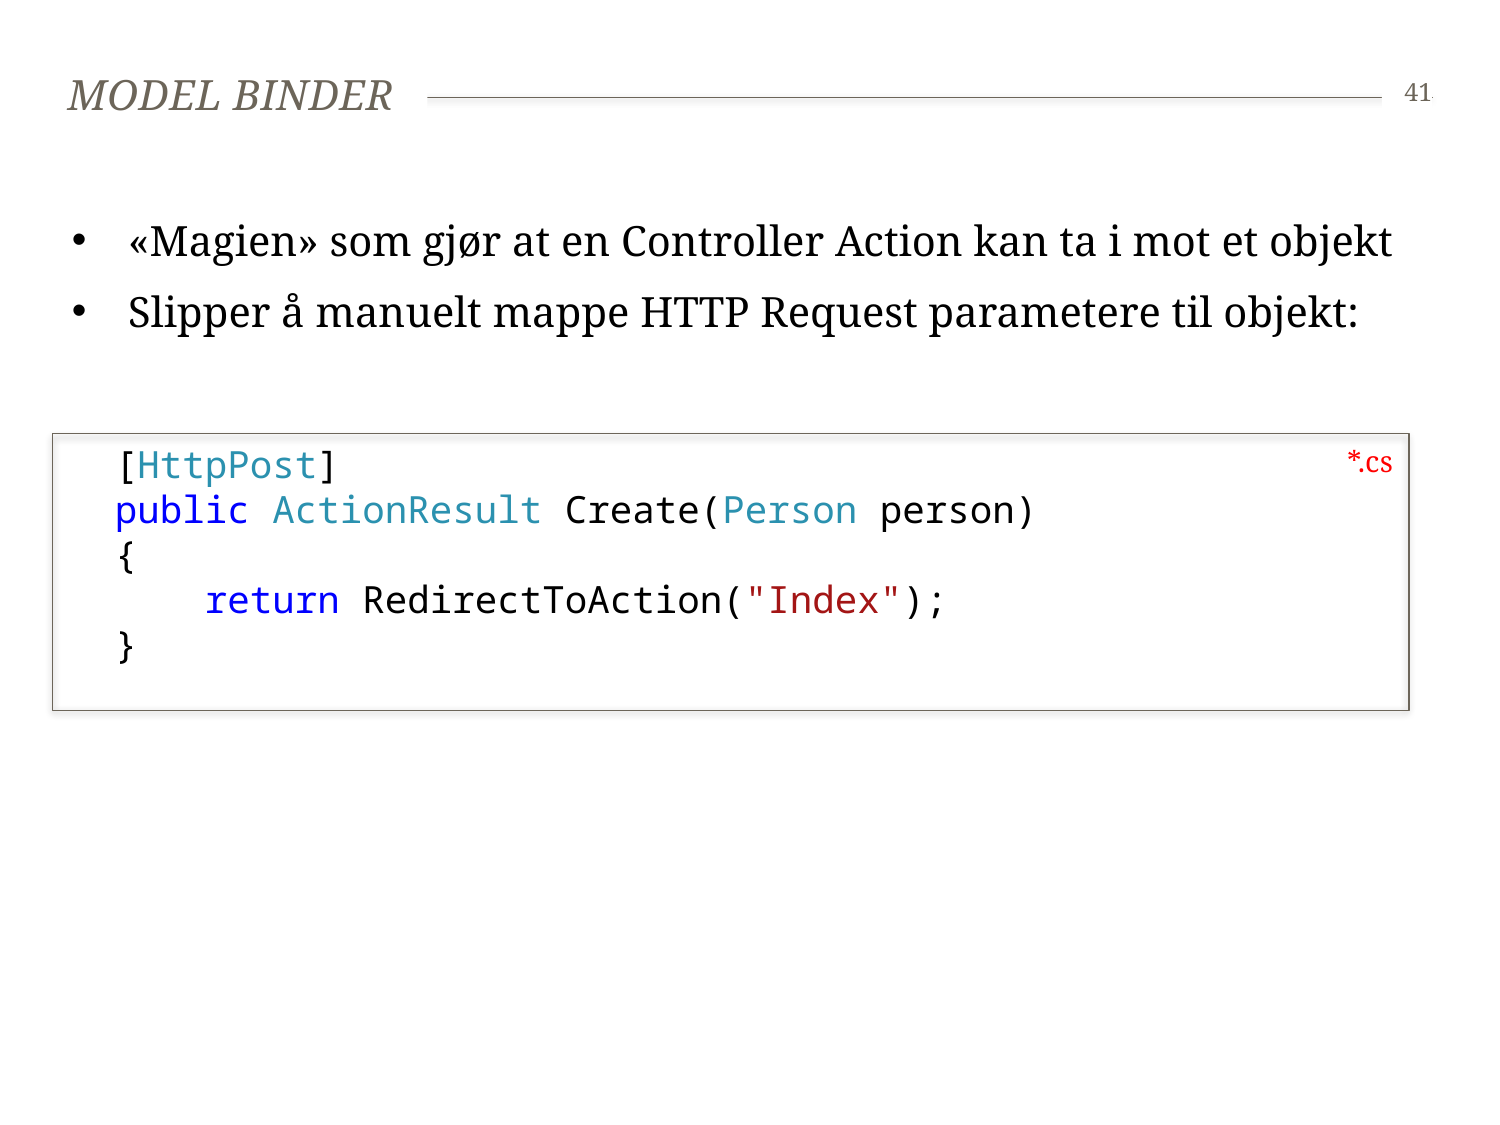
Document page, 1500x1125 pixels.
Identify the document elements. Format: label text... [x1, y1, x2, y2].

slide_number 41 [1381, 70, 1433, 117]
list «Magien» som gjør at en Controller Action kan ta i mot et objekt Slipper å manuelt mappe HTTP Request parametere til objekt: [54, 207, 1447, 1093]
title Model binder [52, 68, 428, 120]
text_box [52, 433, 1410, 711]
